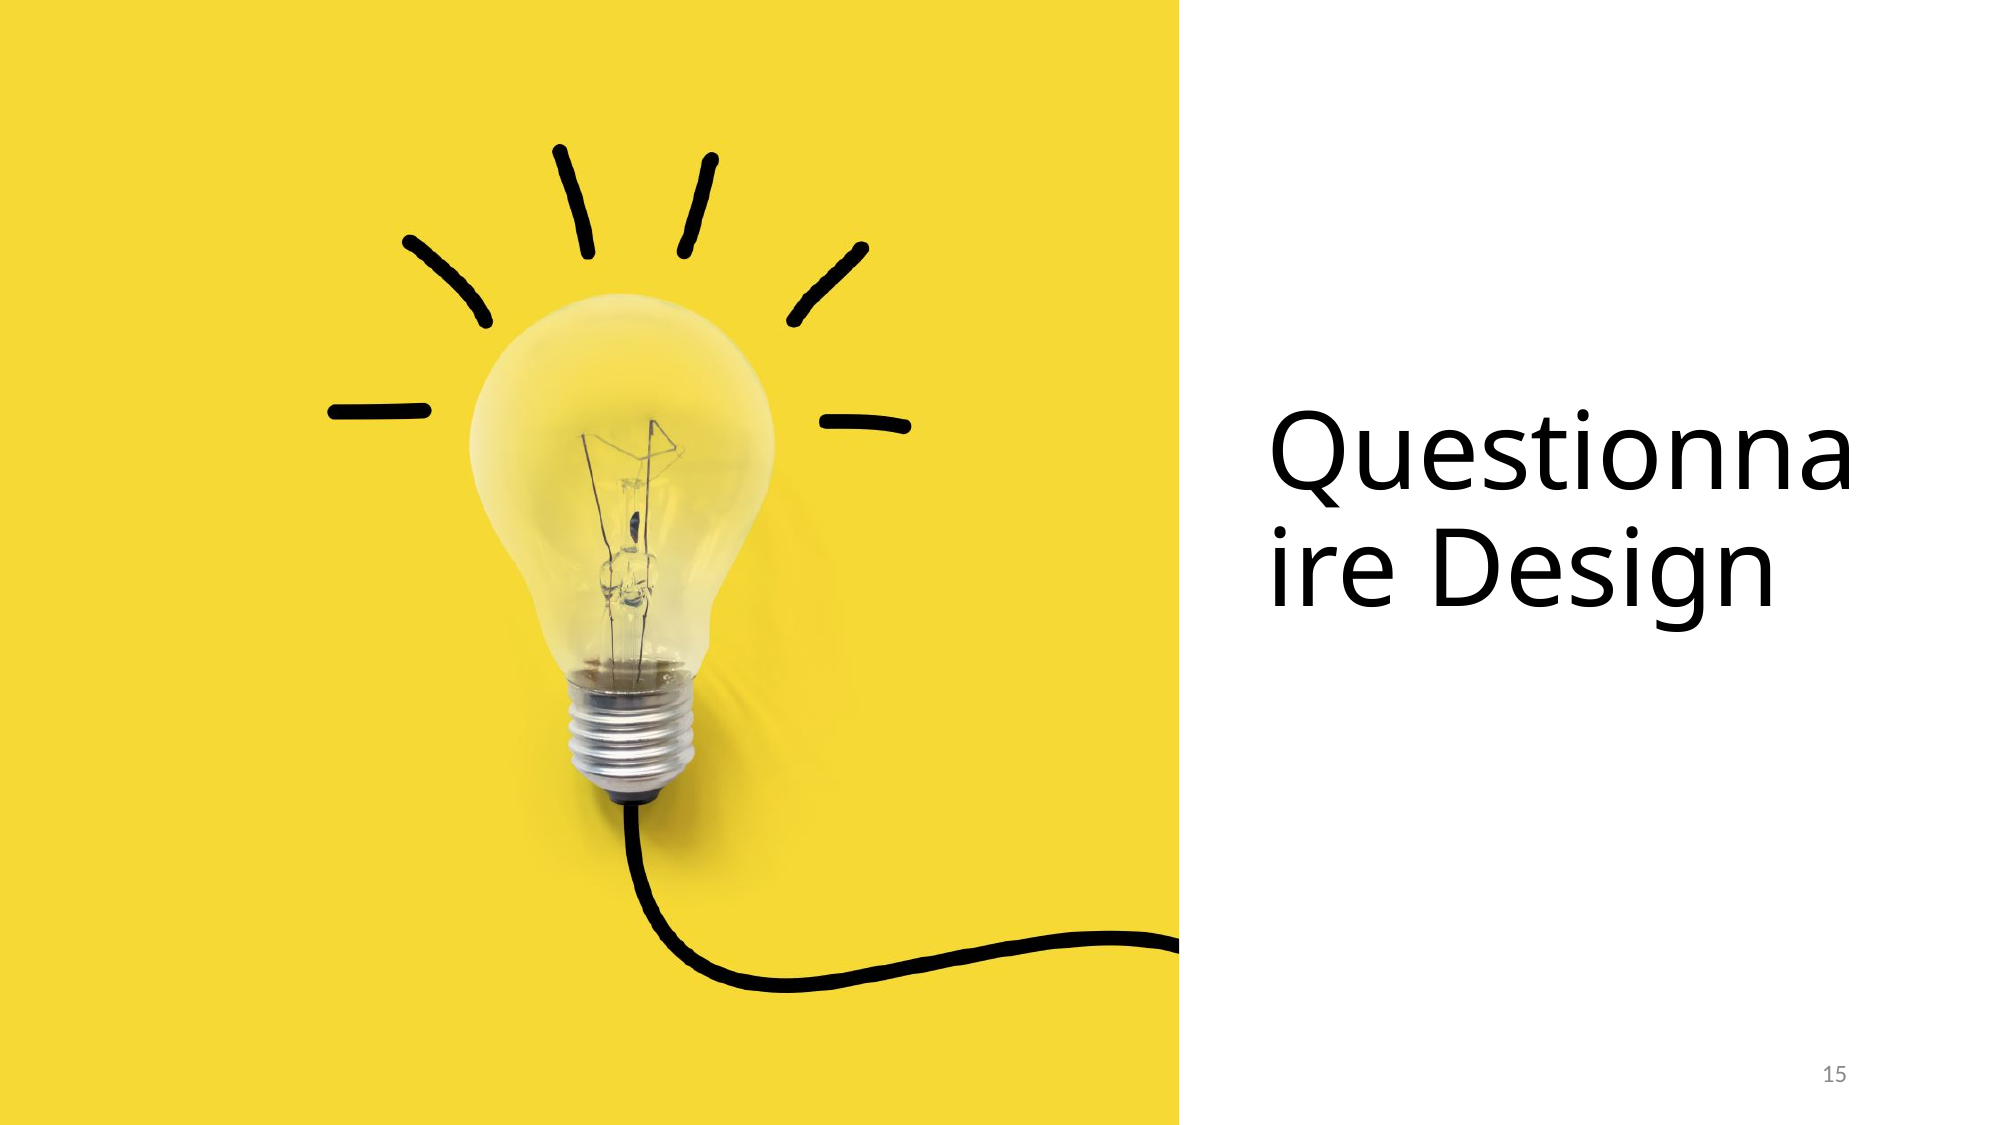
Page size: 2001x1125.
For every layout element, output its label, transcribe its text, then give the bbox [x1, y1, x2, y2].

title Questionnaire Design [1251, 59, 1901, 968]
picture [0, 0, 1180, 1125]
slide_number 15 [1412, 1042, 1863, 1103]
